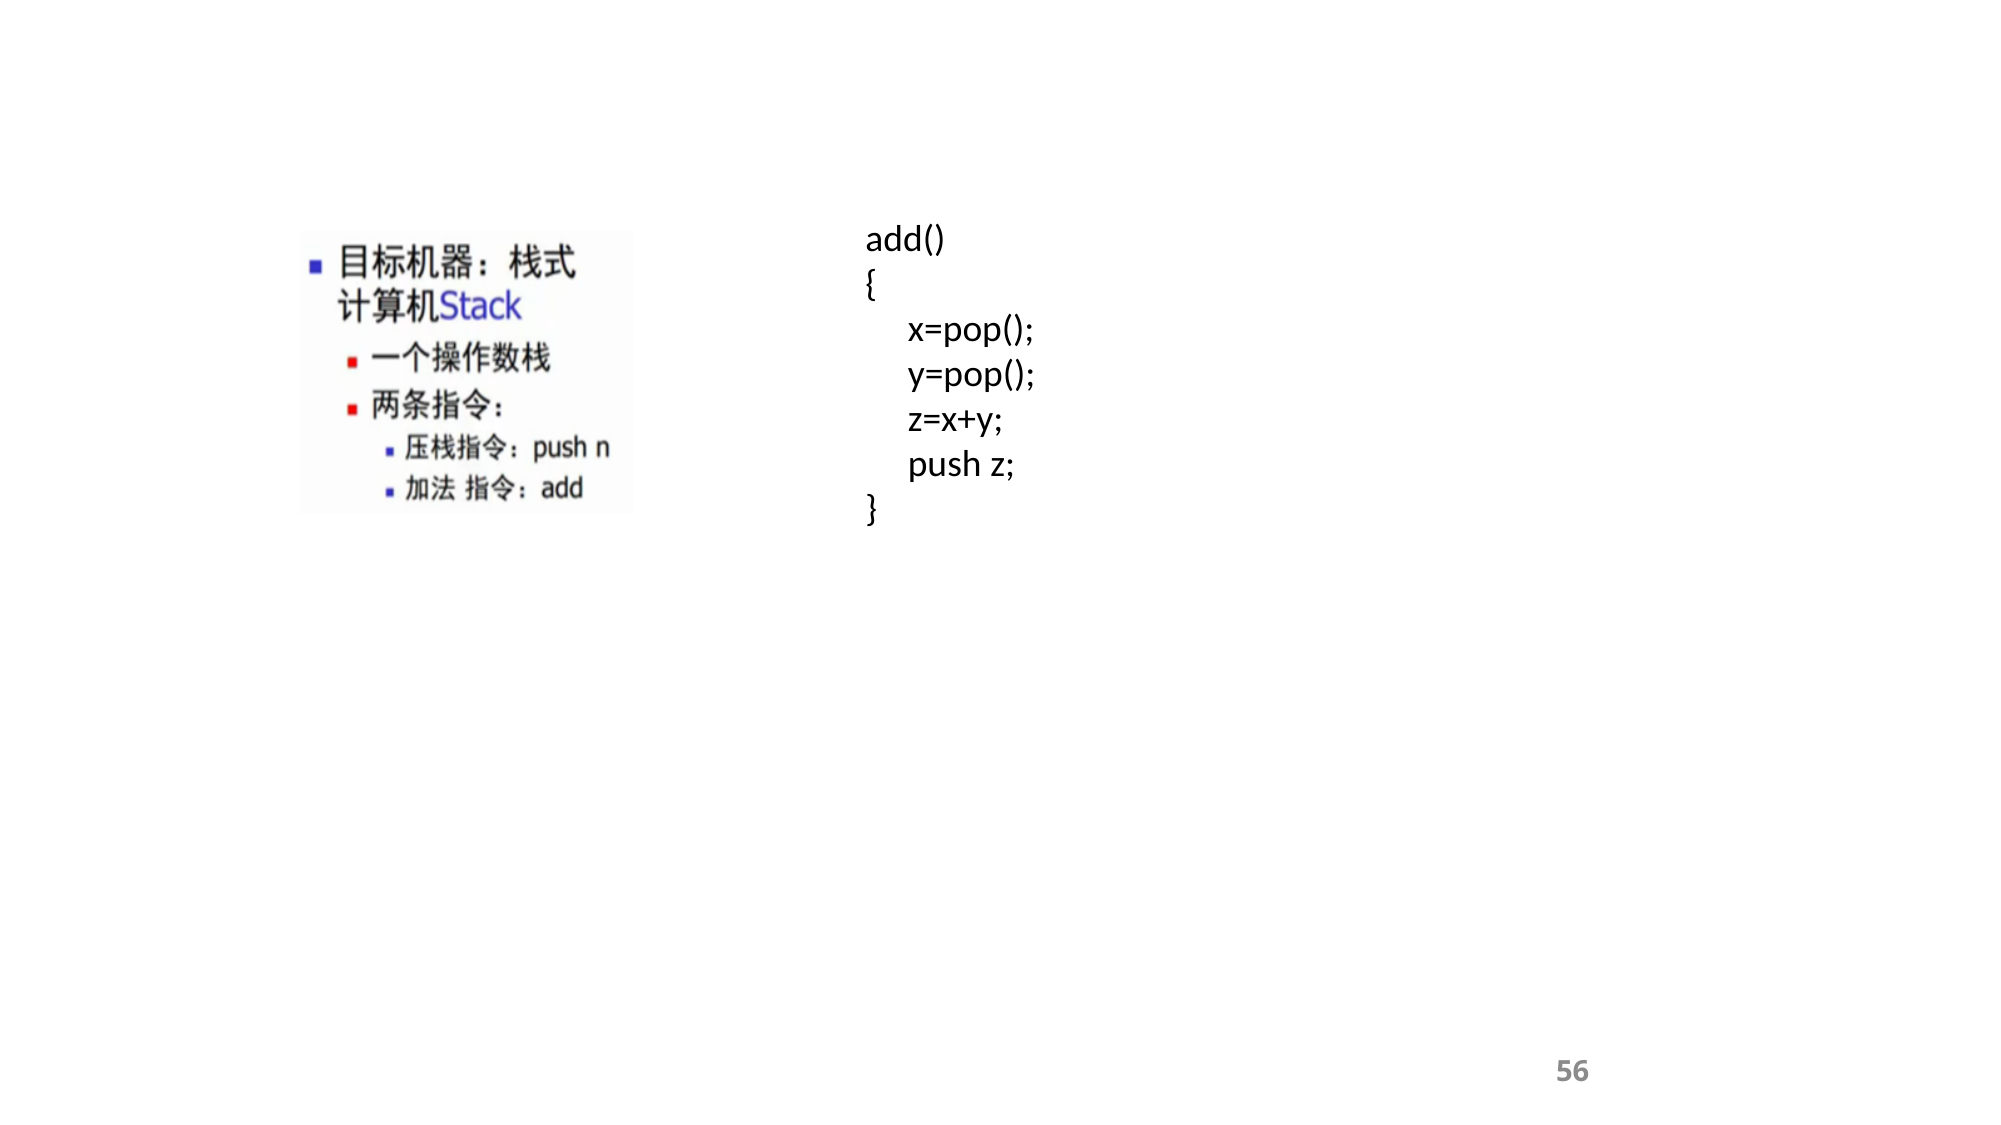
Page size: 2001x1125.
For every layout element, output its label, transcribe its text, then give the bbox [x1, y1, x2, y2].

picture [300, 207, 647, 539]
text_box add() { x=pop(); y=pop(); z=x+y; push z; } [850, 206, 1388, 537]
slide_number 56 [1407, 1042, 1605, 1103]
